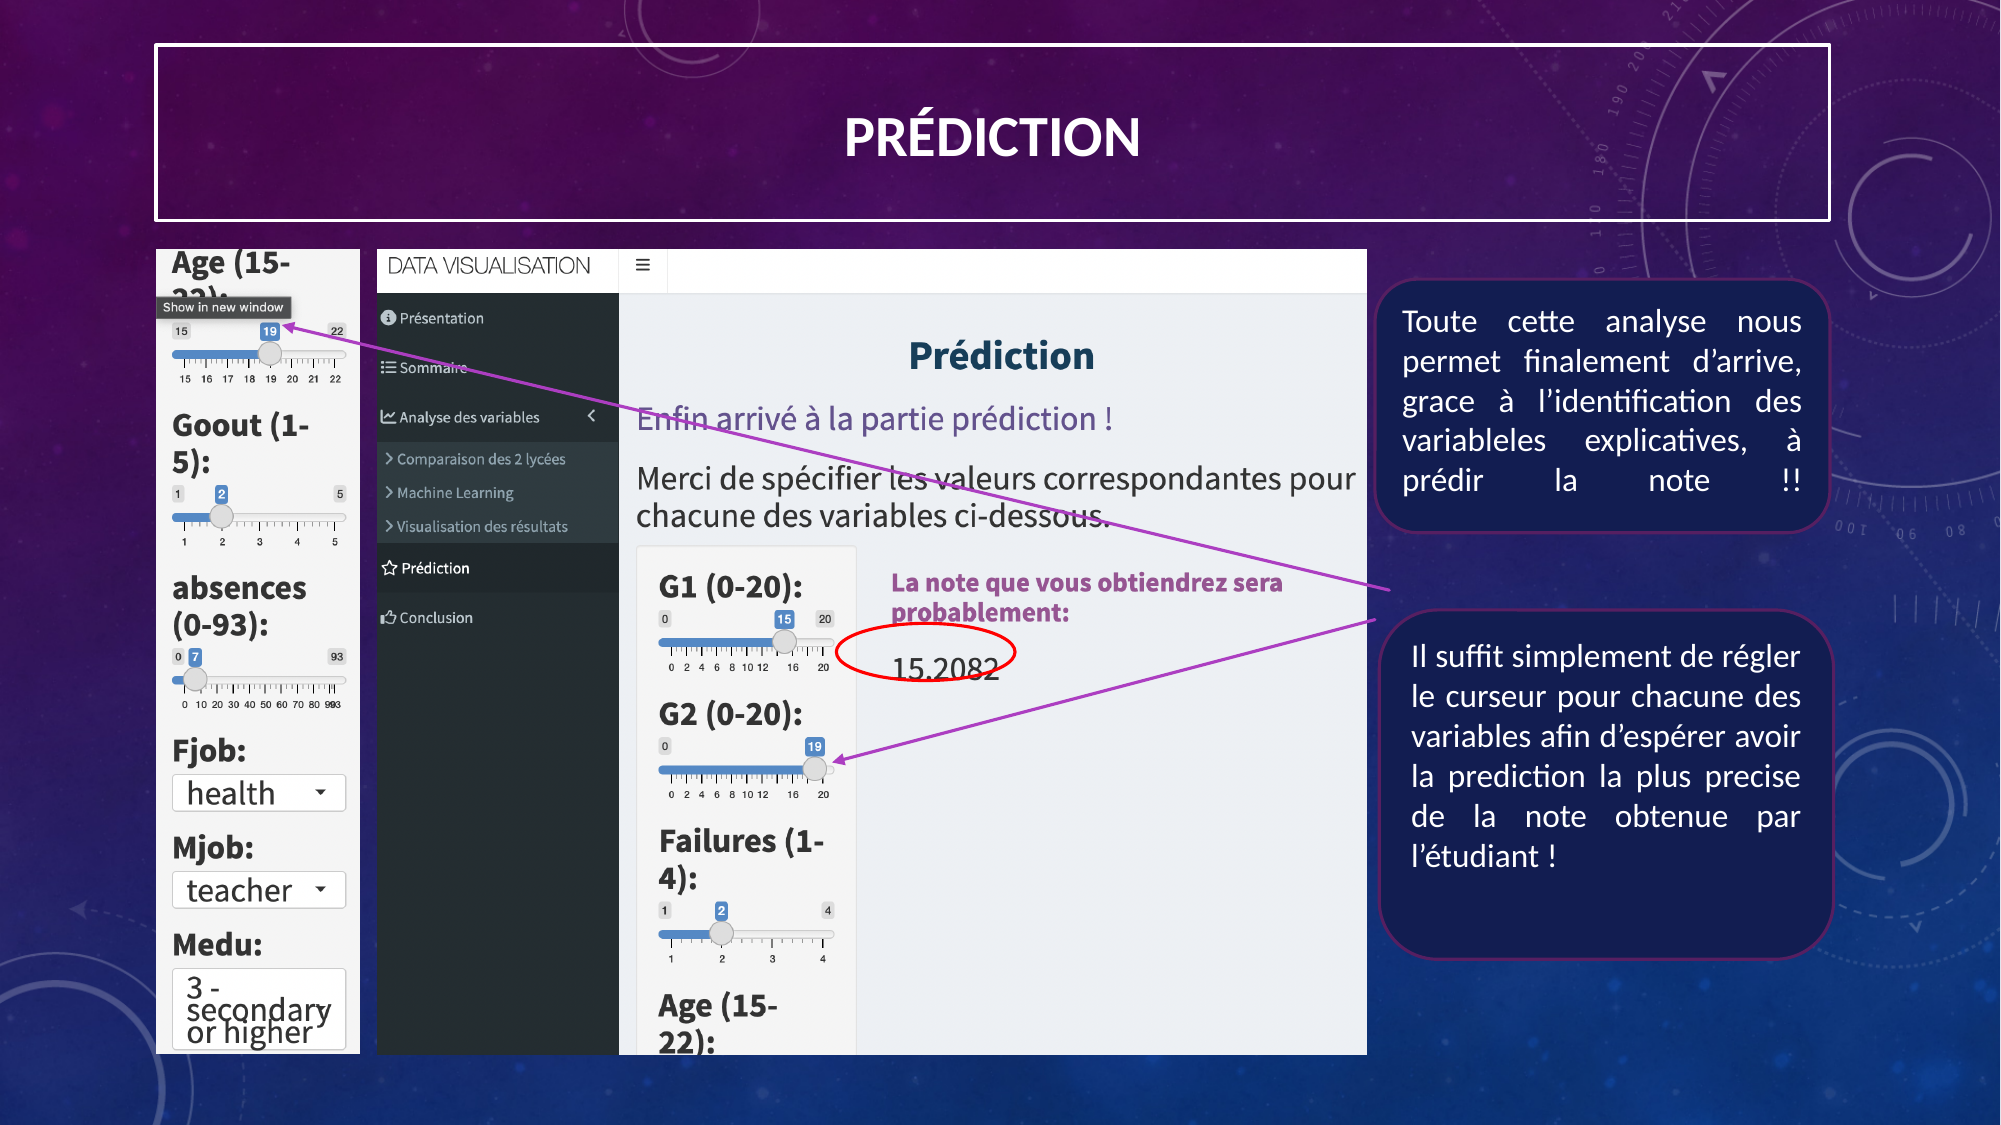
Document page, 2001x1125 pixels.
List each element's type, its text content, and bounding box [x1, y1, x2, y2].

text_box Prédiction [155, 45, 1830, 221]
text_box Toute cette analyse nous permet finalement d’arrive, grace à l’identification des variableles explicatives, à prédir la note !! [1373, 277, 1832, 535]
picture [0, 0, 2001, 1125]
text_box Il suffit simplement de régler le curseur pour chacune des variables afin d’espérer avoir la prediction la plus precise de la note obtenue par l’étudiant ! [1377, 608, 1836, 961]
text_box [831, 619, 1376, 763]
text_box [281, 324, 1390, 591]
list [155, 249, 361, 1054]
